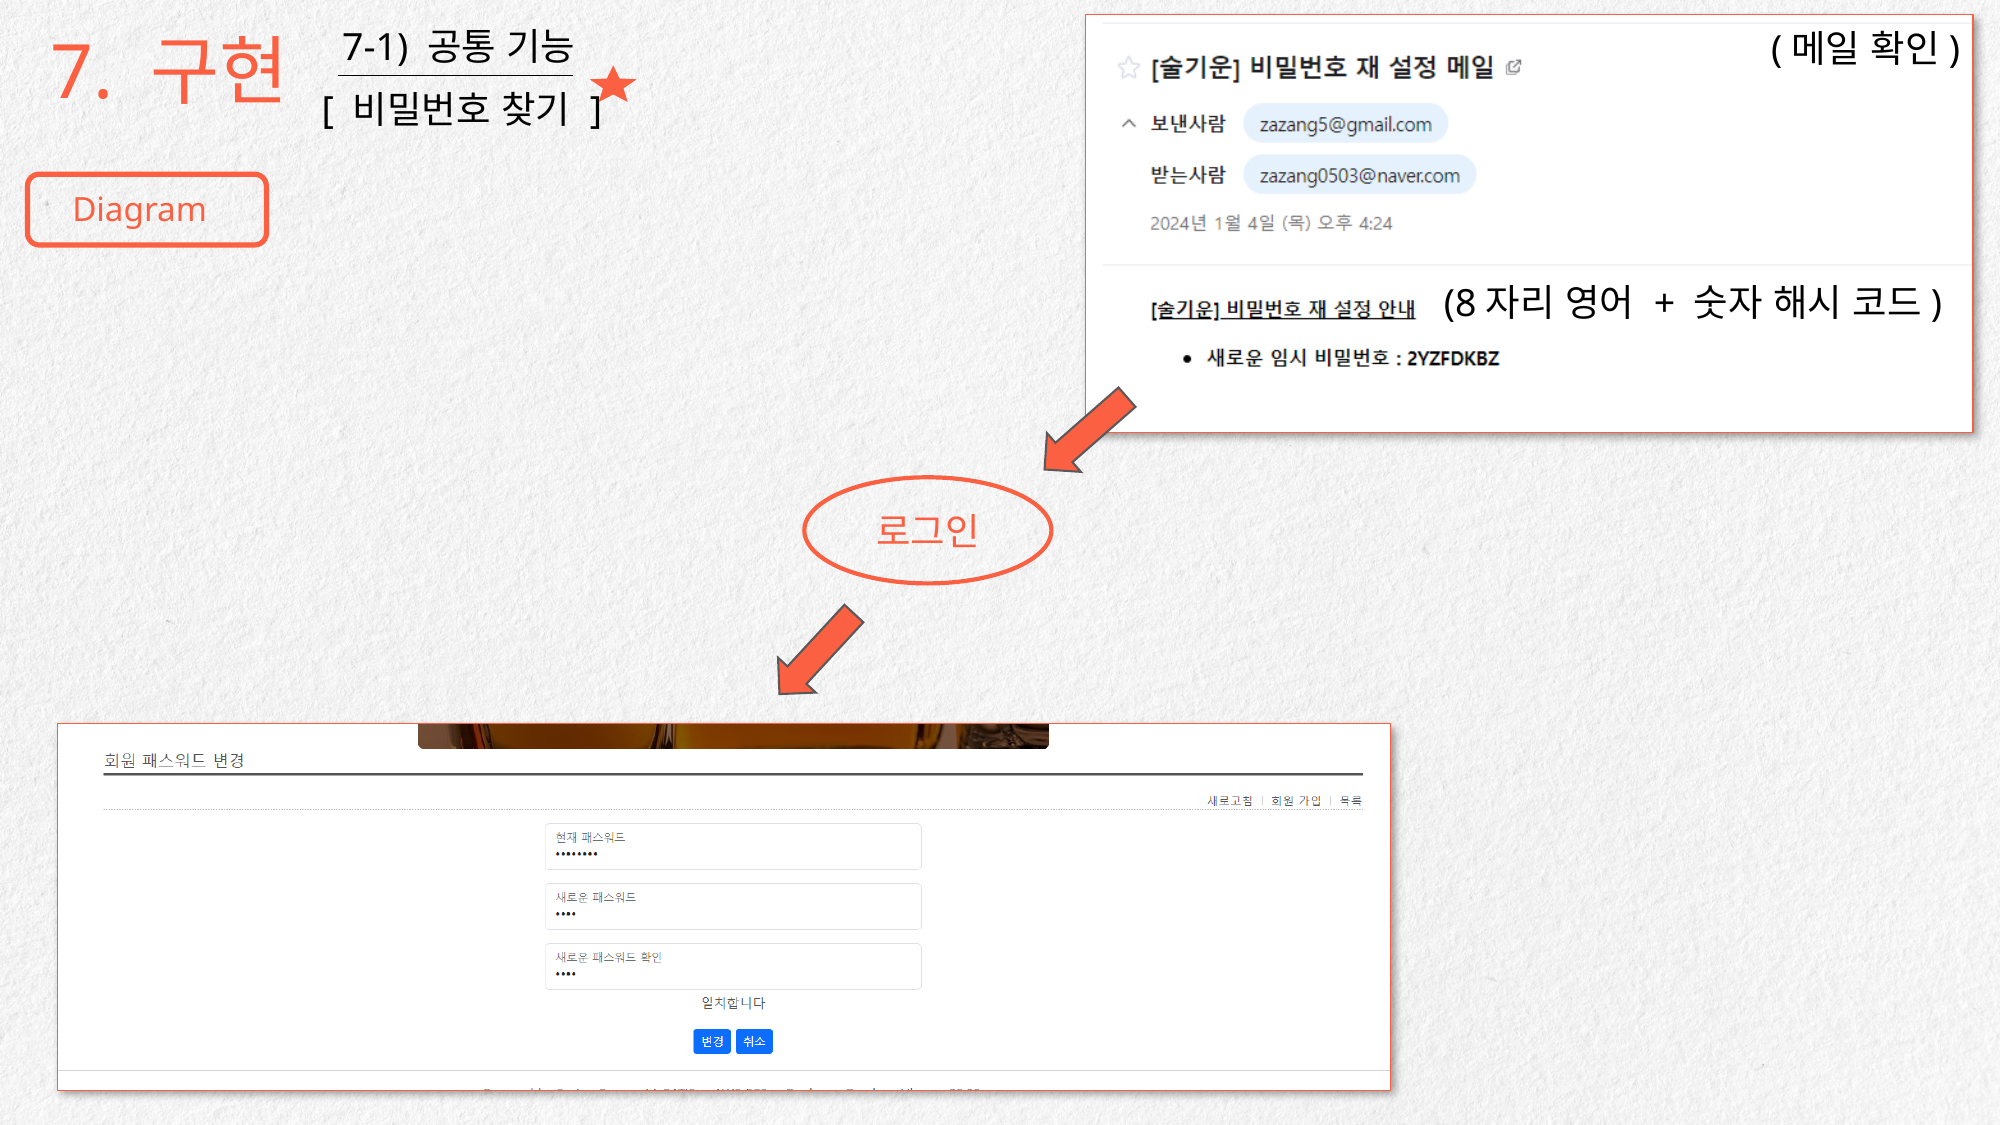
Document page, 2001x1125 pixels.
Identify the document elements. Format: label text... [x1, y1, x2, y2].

text_box [776, 603, 865, 696]
text_box [ 비밀번호 찾기 ] [306, 78, 617, 138]
text_box [1043, 415, 1109, 474]
text_box 7. 구현 [35, 15, 304, 121]
text_box [586, 62, 640, 105]
text_box 7-1) 공통 기능 [327, 15, 591, 76]
text_box 로그인 [861, 500, 995, 561]
picture [0, 0, 2000, 1125]
text_box [803, 476, 1053, 585]
text_box [26, 173, 268, 247]
